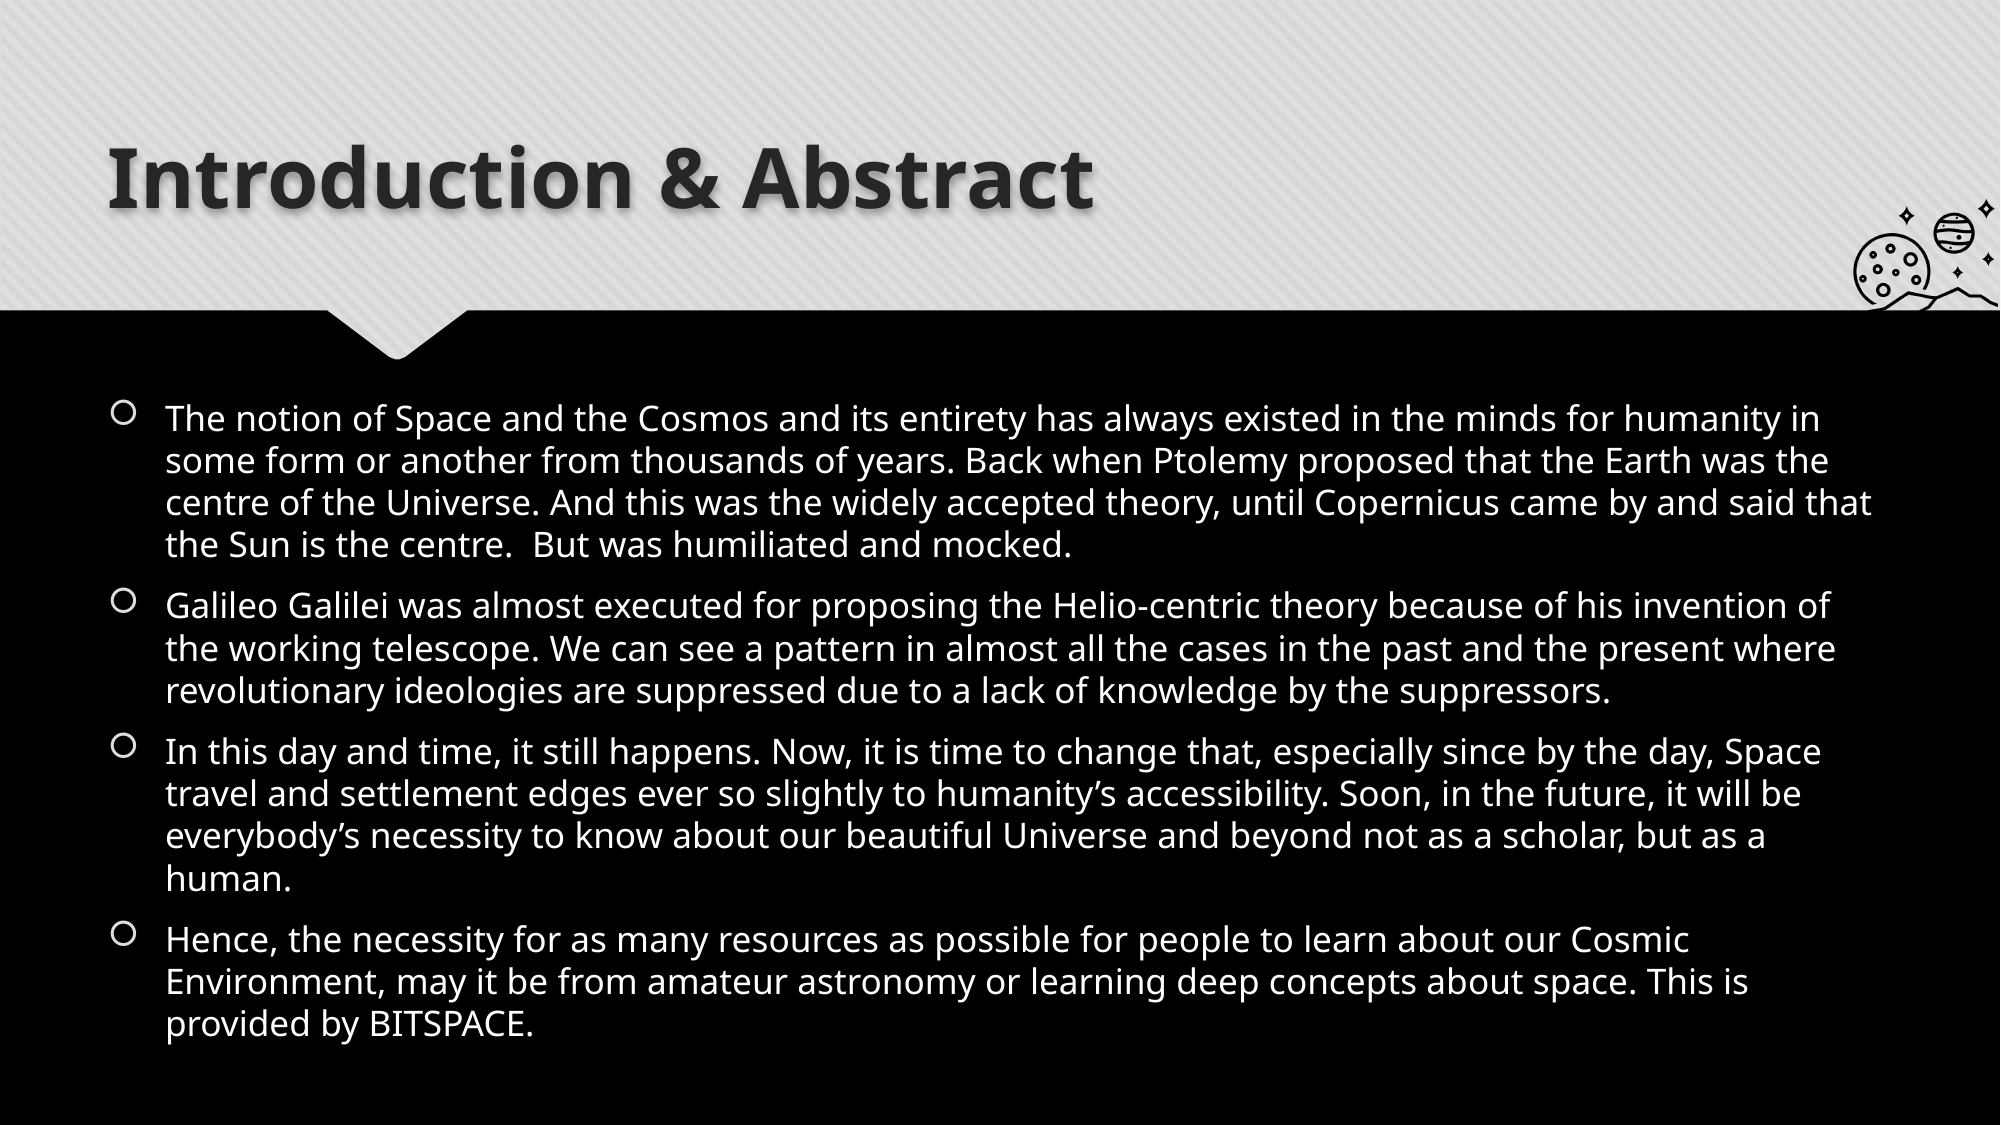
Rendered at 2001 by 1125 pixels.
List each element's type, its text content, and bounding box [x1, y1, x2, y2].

list The notion of Space and the Cosmos and its entirety has always existed in the minds for humanity in some form or another from thousands of years. Back when Ptolemy proposed that the Earth was the centre of the Universe. And this was the widely accepted theory, until Copernicus came by and said that the Sun is the centre. But was humiliated and mocked. Galileo Galilei was almost executed for proposing the Helio-centric theory because of his invention of the working telescope. We can see a pattern in almost all the cases in the past and the present where revolutionary ideologies are suppressed due to a lack of knowledge by the suppressors. In this day and time, it still happens. Now, it is time to change that, especially since by the day, Space travel and settlement edges ever so slightly to humanity’s accessibility. Soon, in the future, it will be everybody’s necessity to know about our beautiful Universe and beyond not as a scholar, but as a human. Hence, the necessity for as many resources as possible for people to learn about our Cosmic Environment, may it be from amateur astronomy or learning deep concepts about space. This is provided by BITSPACE. [92, 388, 1908, 1052]
title Introduction & Abstract [92, 73, 1828, 233]
picture [1849, 191, 2000, 343]
